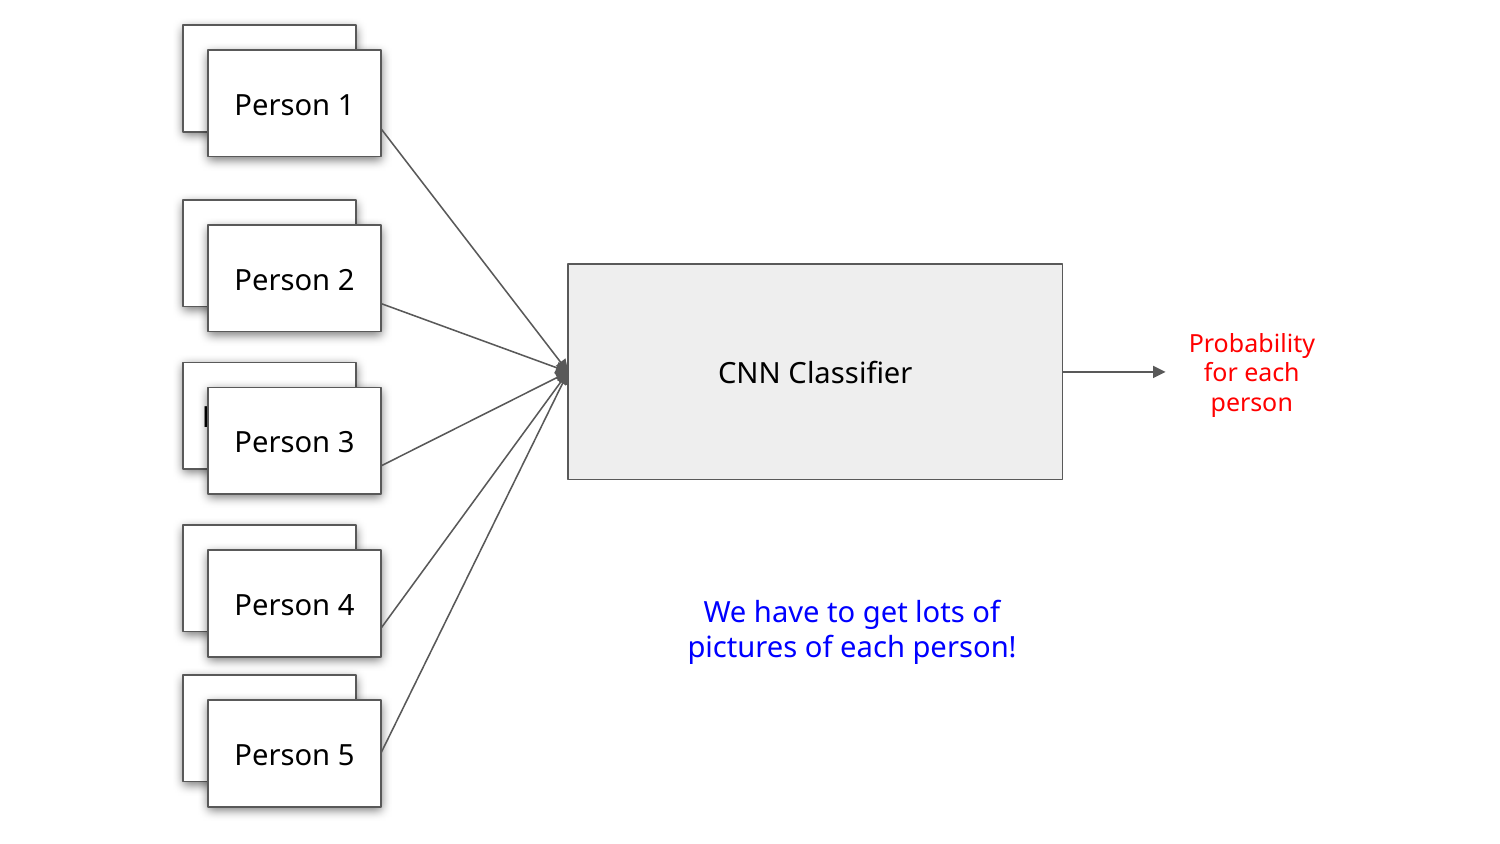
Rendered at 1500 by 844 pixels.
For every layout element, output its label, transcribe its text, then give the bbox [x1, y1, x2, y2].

text_box Horse [183, 525, 356, 632]
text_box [380, 303, 569, 370]
text_box Cats [183, 200, 356, 307]
text_box Person 4 [208, 550, 375, 657]
text_box Person 2 [208, 225, 375, 332]
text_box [380, 371, 569, 754]
text_box Dogs [183, 25, 356, 132]
text_box Elephants [183, 362, 356, 470]
text_box Person 1 [208, 50, 381, 157]
text_box Horse [183, 675, 356, 782]
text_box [380, 128, 569, 302]
text_box We have to get lots of pictures of each person! [659, 551, 1045, 706]
text_box CNN Classifier [573, 264, 1063, 480]
text_box Person 5 [208, 700, 381, 807]
text_box Probability for each person [1165, 318, 1339, 426]
text_box Person 3 [208, 387, 374, 495]
